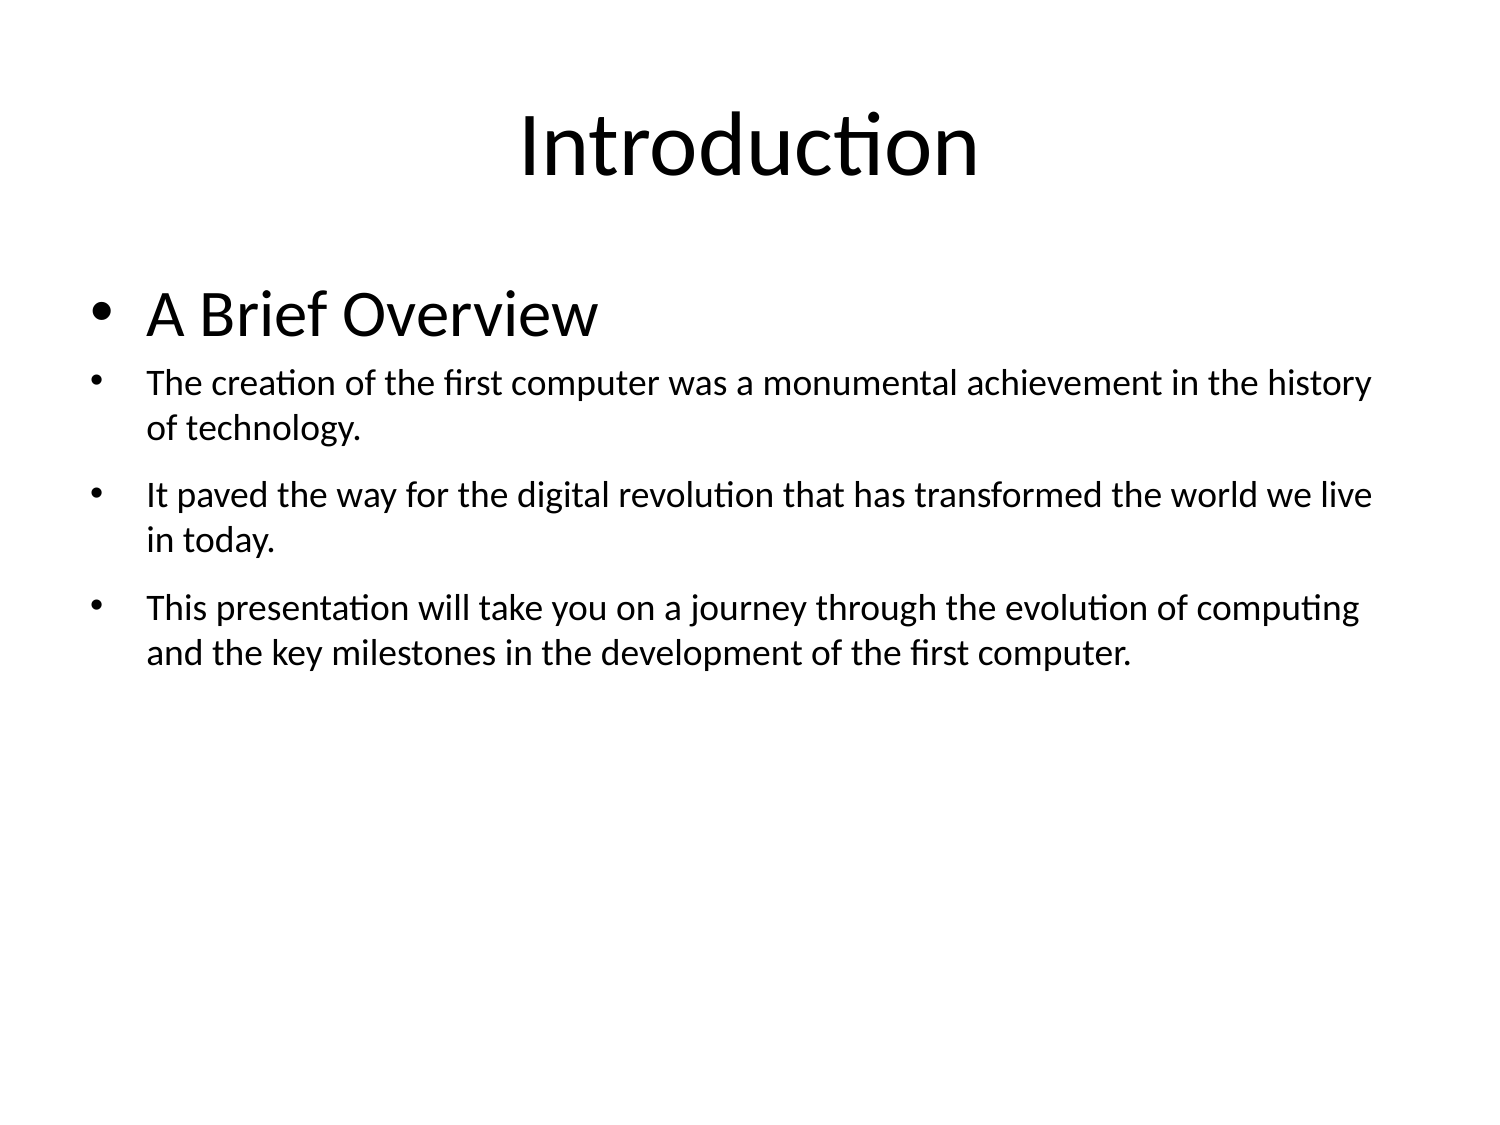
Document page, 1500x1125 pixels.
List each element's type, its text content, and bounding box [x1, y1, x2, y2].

title Introduction [75, 45, 1425, 233]
list A Brief Overview The creation of the first computer was a monumental achievement in the history of technology. It paved the way for the digital revolution that has transformed the world we live in today. This presentation will take you on a journey through the evolution of computing and the key milestones in the development of the first computer. [75, 262, 1425, 1005]
